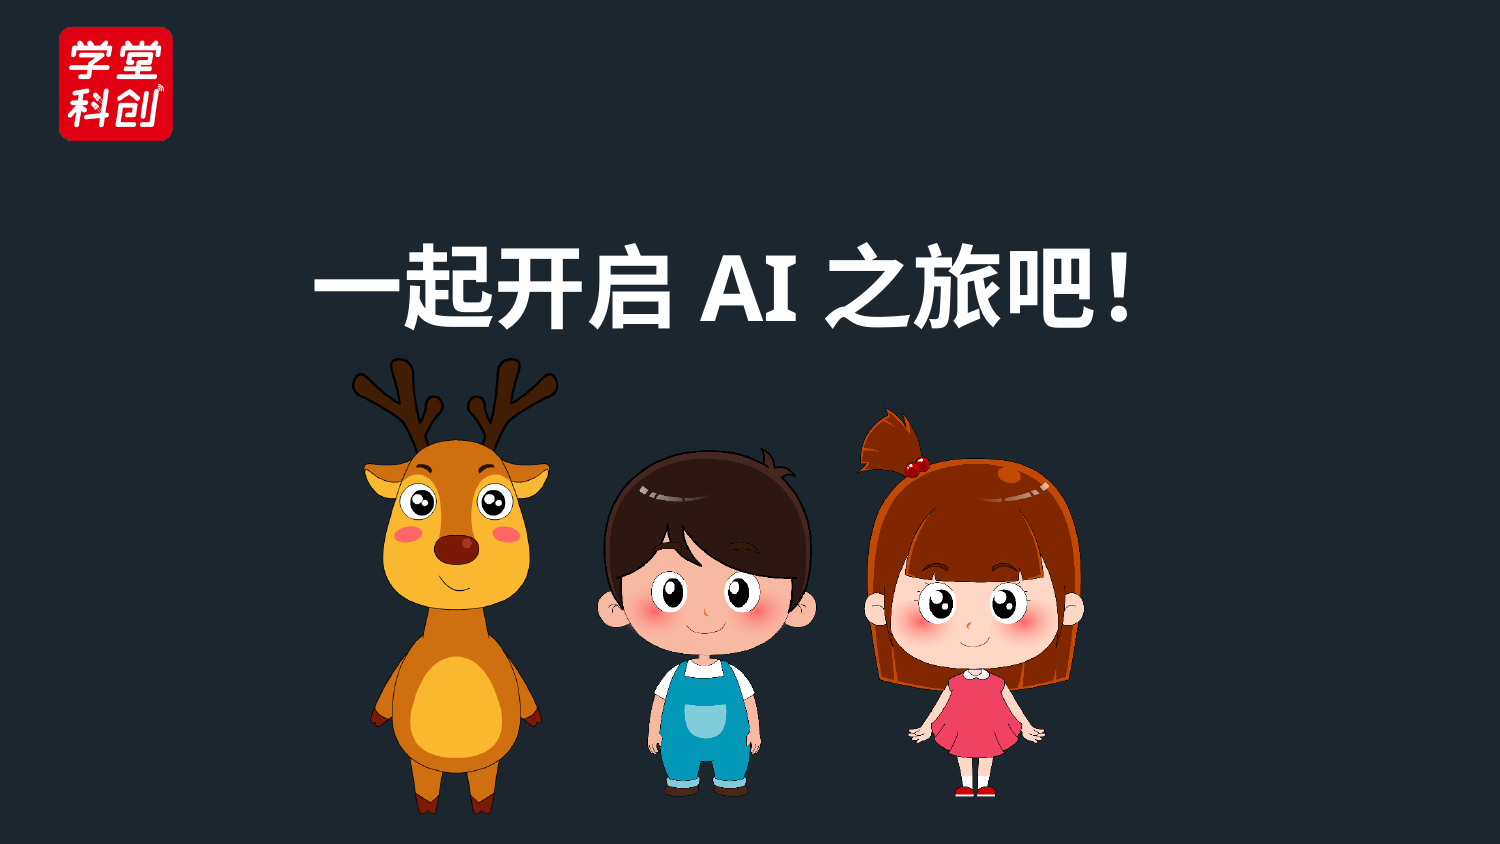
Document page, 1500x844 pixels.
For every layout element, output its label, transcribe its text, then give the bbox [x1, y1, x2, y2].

text_box 一起开启AI之旅吧！ [296, 222, 1204, 348]
picture [576, 442, 833, 797]
picture [856, 390, 1097, 797]
picture [55, 23, 178, 145]
picture [352, 358, 558, 815]
